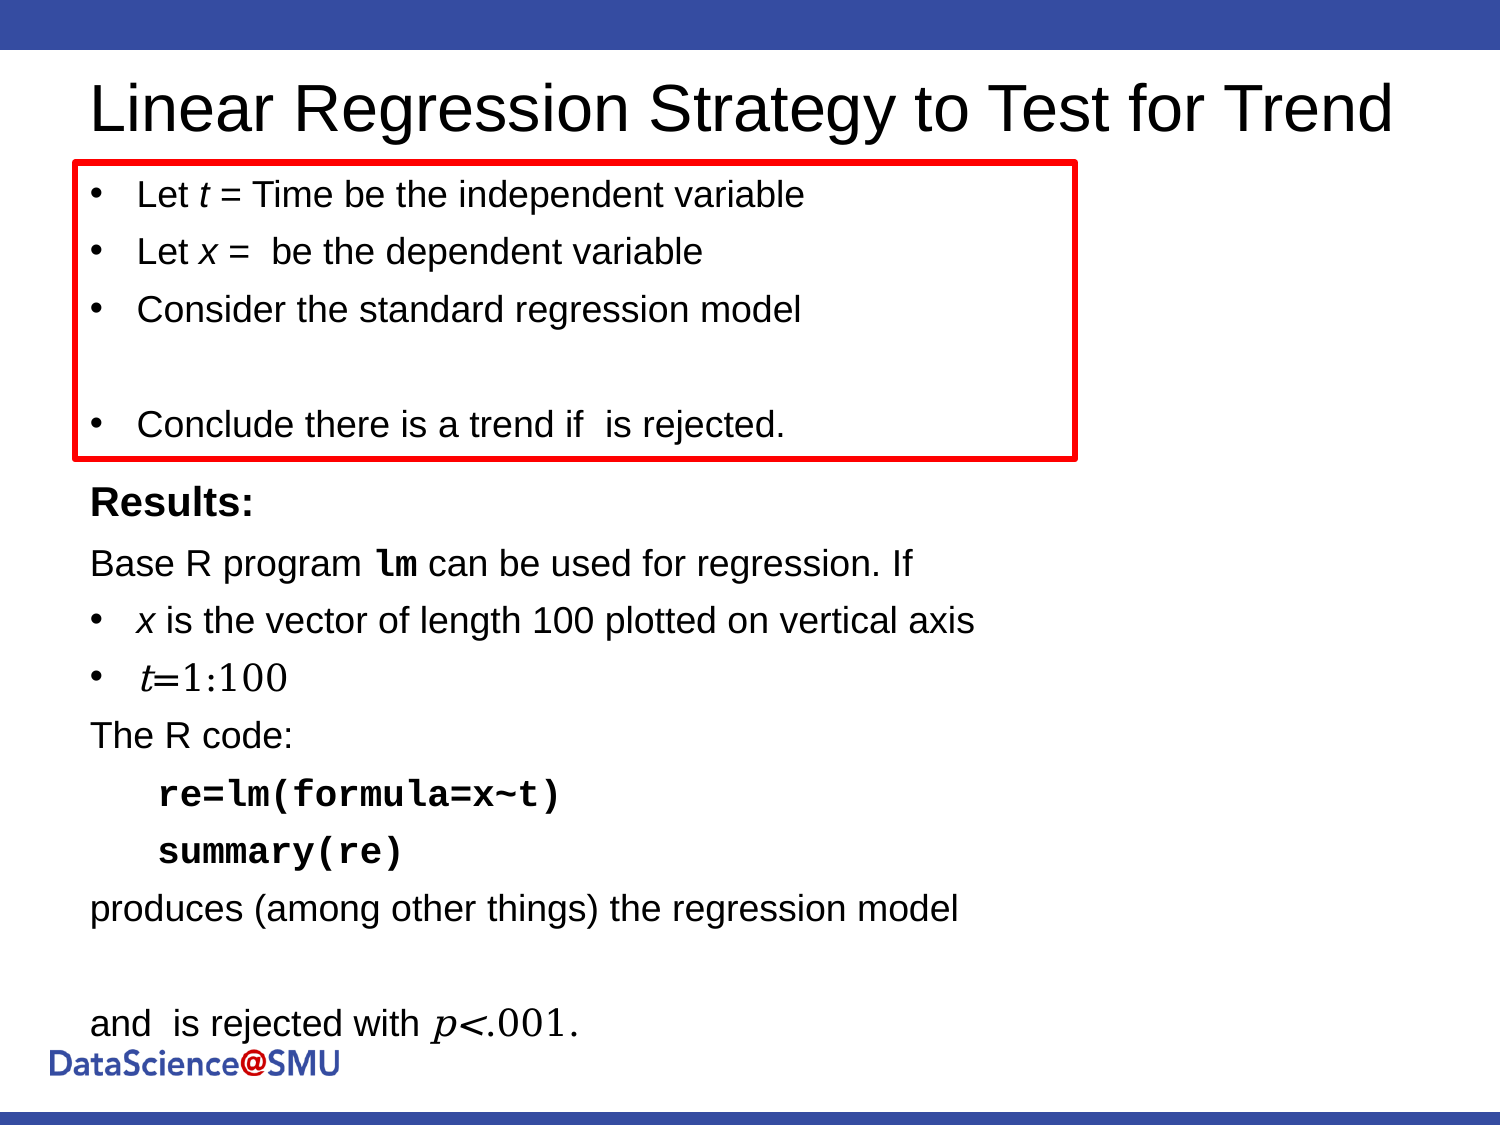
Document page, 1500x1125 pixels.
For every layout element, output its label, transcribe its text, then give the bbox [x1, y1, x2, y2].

text_box Linear Regression Strategy to Test for Trend [74, 57, 1425, 163]
picture [50, 1049, 339, 1076]
text_box Results: [75, 466, 638, 529]
